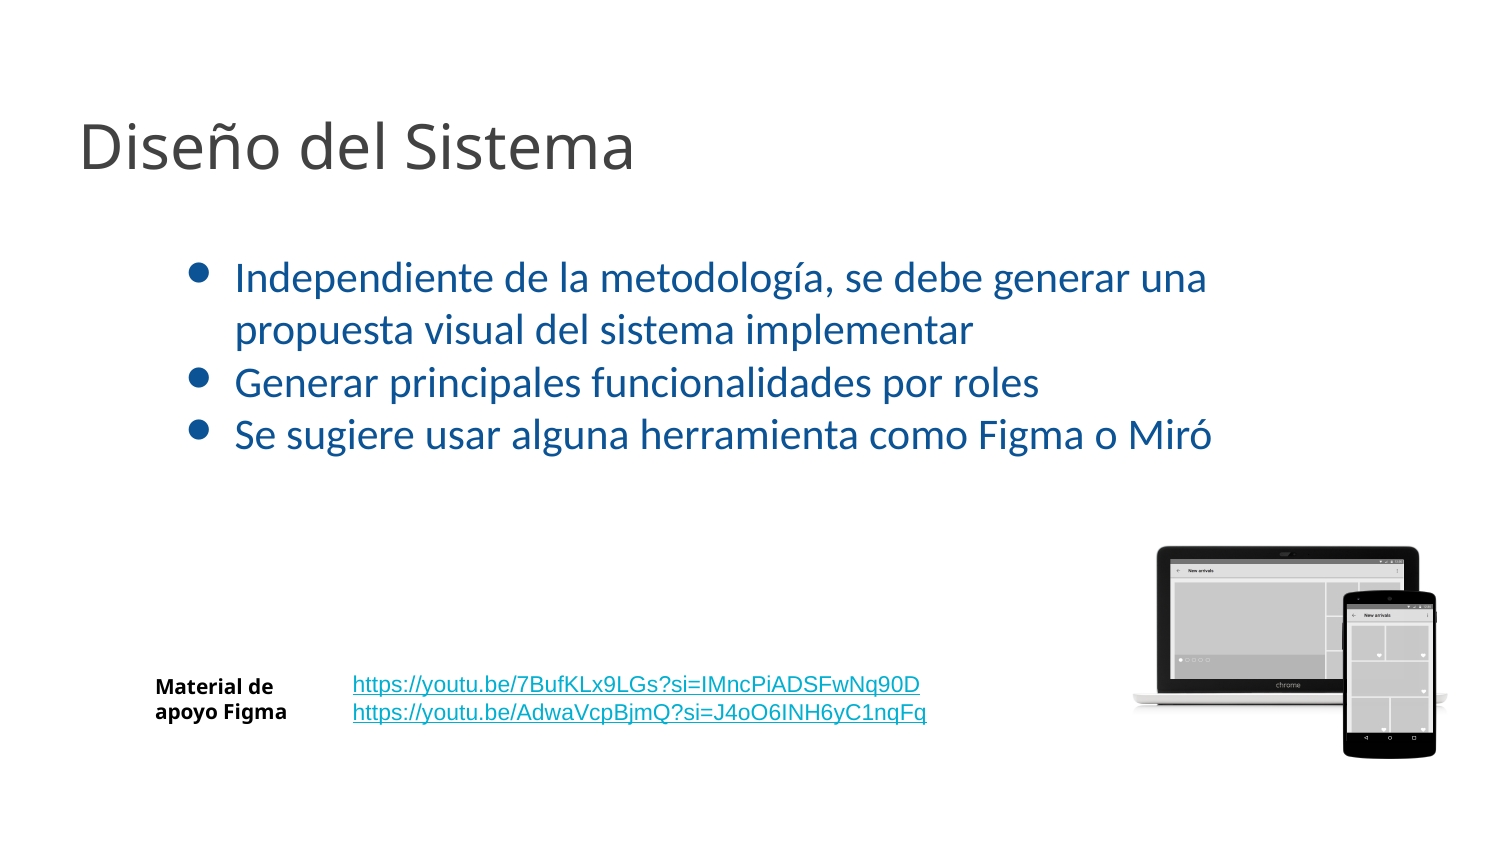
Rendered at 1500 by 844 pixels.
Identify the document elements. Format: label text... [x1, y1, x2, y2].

picture [1131, 544, 1448, 759]
text_box https://youtu.be/7BufKLx9LGs?si=IMncPiADSFwNq90D https://youtu.be/AdwaVcpBjmQ?si=J4oO6INH6yC1nqFq [341, 658, 954, 759]
text_box Independiente de la metodología, se debe generar una propuesta visual del sistema implementar Generar principales funcionalidades por roles Se sugiere usar alguna herramienta como Figma o Miró [167, 237, 1272, 472]
title Diseño del Sistema [63, 34, 1358, 198]
text_box Material de apoyo Figma [139, 658, 342, 745]
